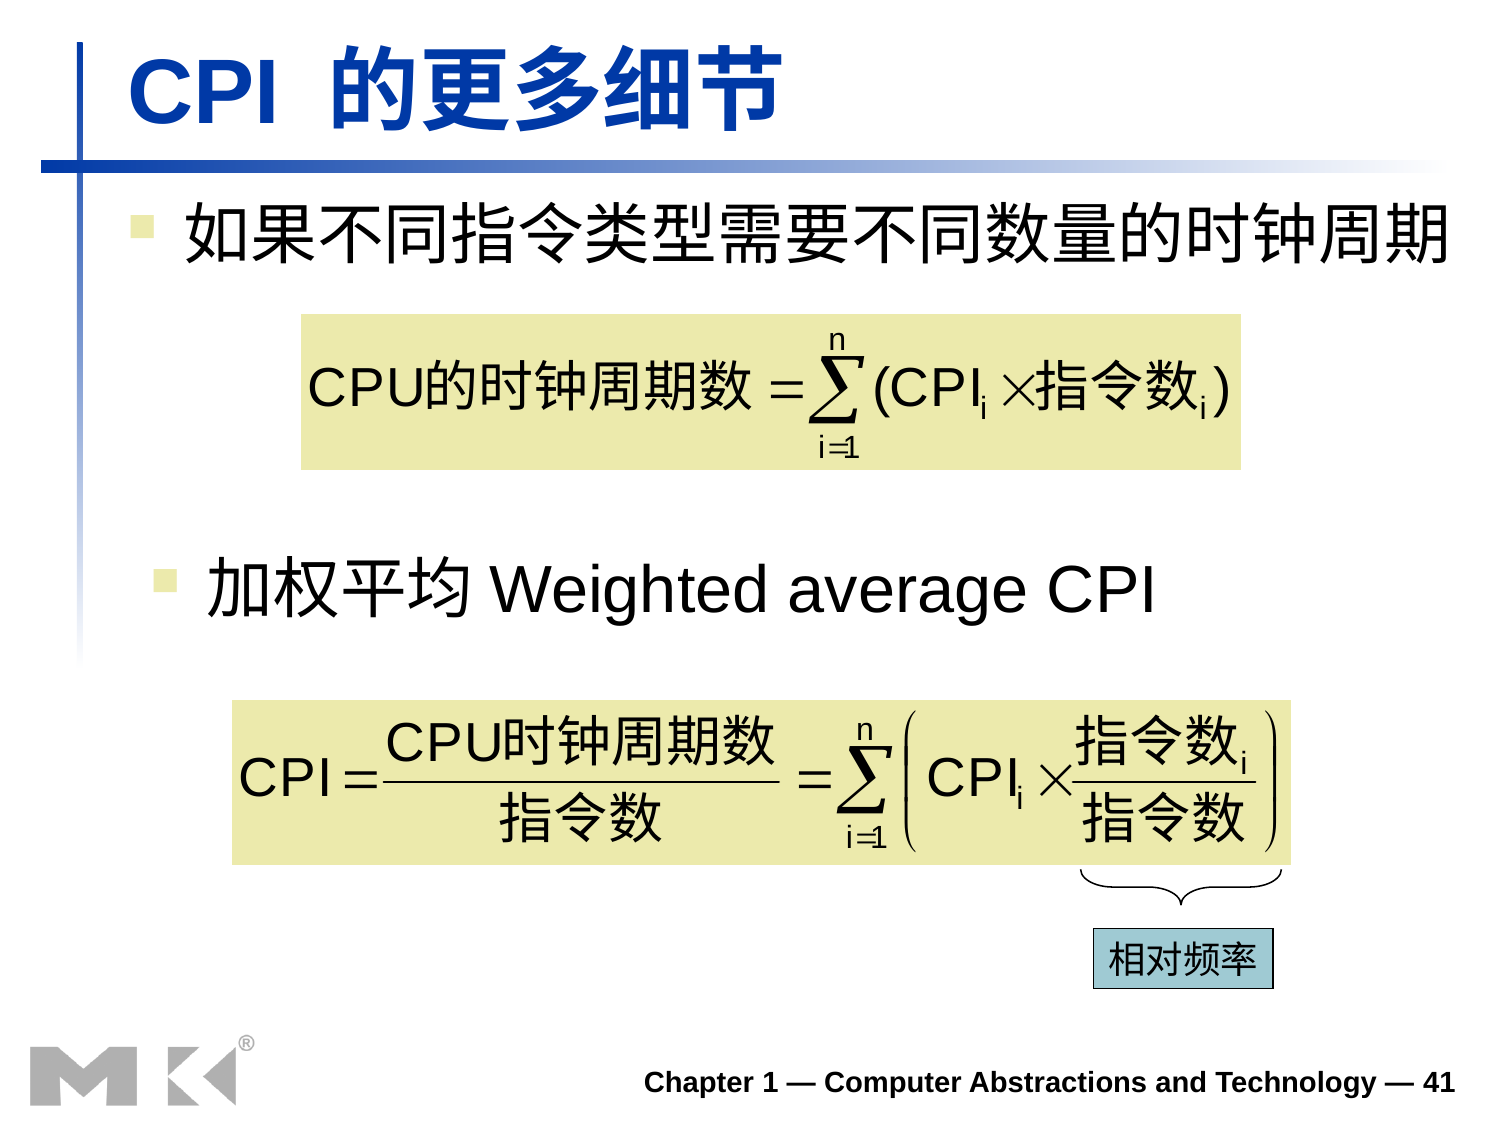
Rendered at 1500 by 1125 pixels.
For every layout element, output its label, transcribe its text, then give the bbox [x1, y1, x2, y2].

text_box IF [612, 161, 617, 173]
title CPI 的更多细节 [111, 0, 1468, 150]
footer Chapter 1 — Computer Abstractions and Technology — 41 [277, 1046, 1471, 1106]
list 如果不同指令类型需要不同数量的时钟周期 [111, 184, 1470, 387]
text_box [1081, 874, 1281, 905]
picture [29, 1034, 255, 1106]
text_box [436, 161, 440, 173]
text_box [231, 699, 1292, 865]
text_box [700, 161, 706, 173]
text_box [722, 161, 726, 173]
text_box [300, 314, 1242, 471]
text_box 加权平均Weighted average CPI [135, 538, 1411, 646]
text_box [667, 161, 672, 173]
text_box Di [815, 161, 819, 173]
text_box Di [793, 161, 797, 173]
text_box 相对频率 [1093, 928, 1274, 989]
